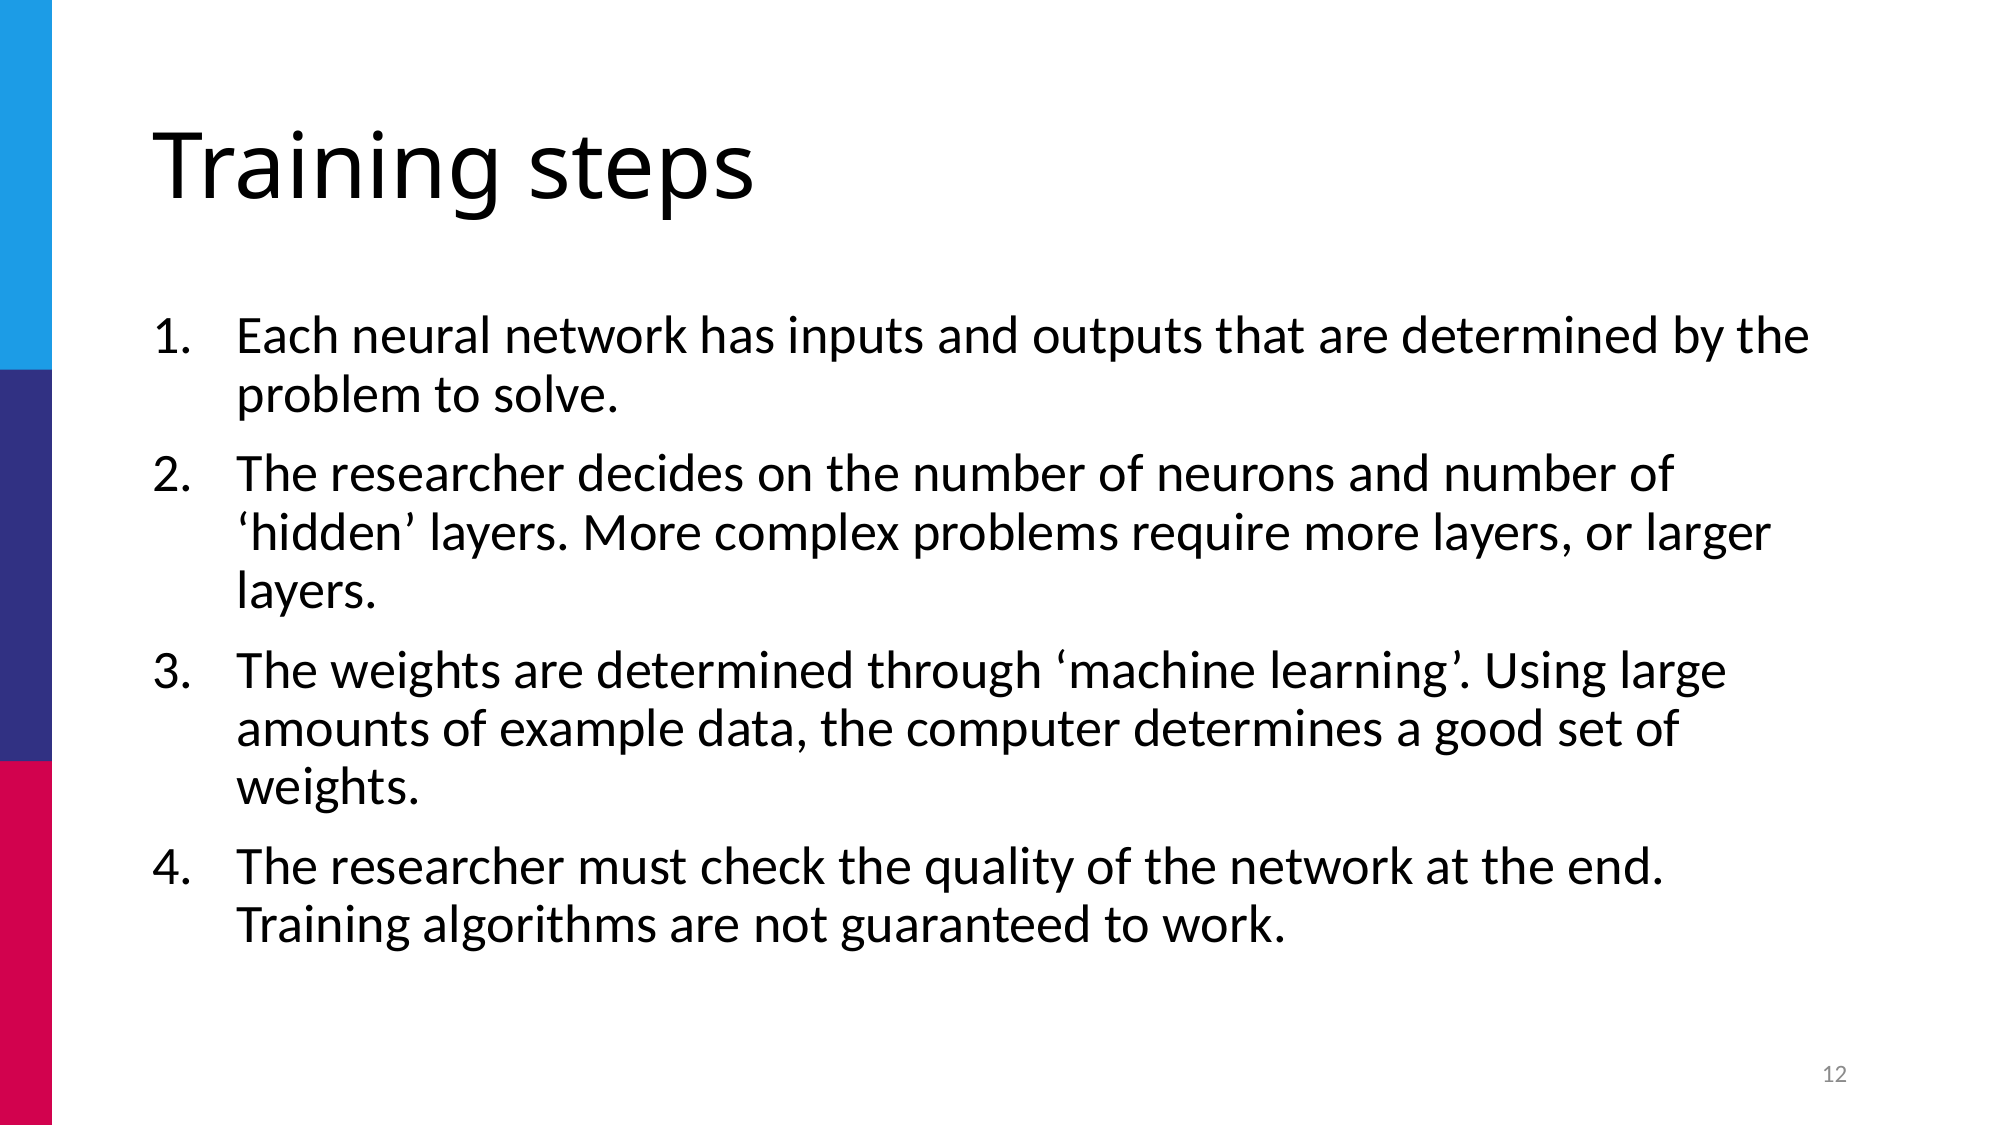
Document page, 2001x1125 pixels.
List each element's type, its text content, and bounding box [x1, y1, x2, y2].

slide_number 12 [1412, 1042, 1863, 1103]
title Training steps [137, 59, 1863, 278]
list Each neural network has inputs and outputs that are determined by the problem to solve. The researcher decides on the number of neurons and number of ‘hidden’ layers. More complex problems require more layers, or larger layers. The weights are determined through ‘machine learning’. Using large amounts of example data, the computer determines a good set of weights. The researcher must check the quality of the network at the end. Training algorithms are not guaranteed to work. [137, 299, 1863, 1014]
